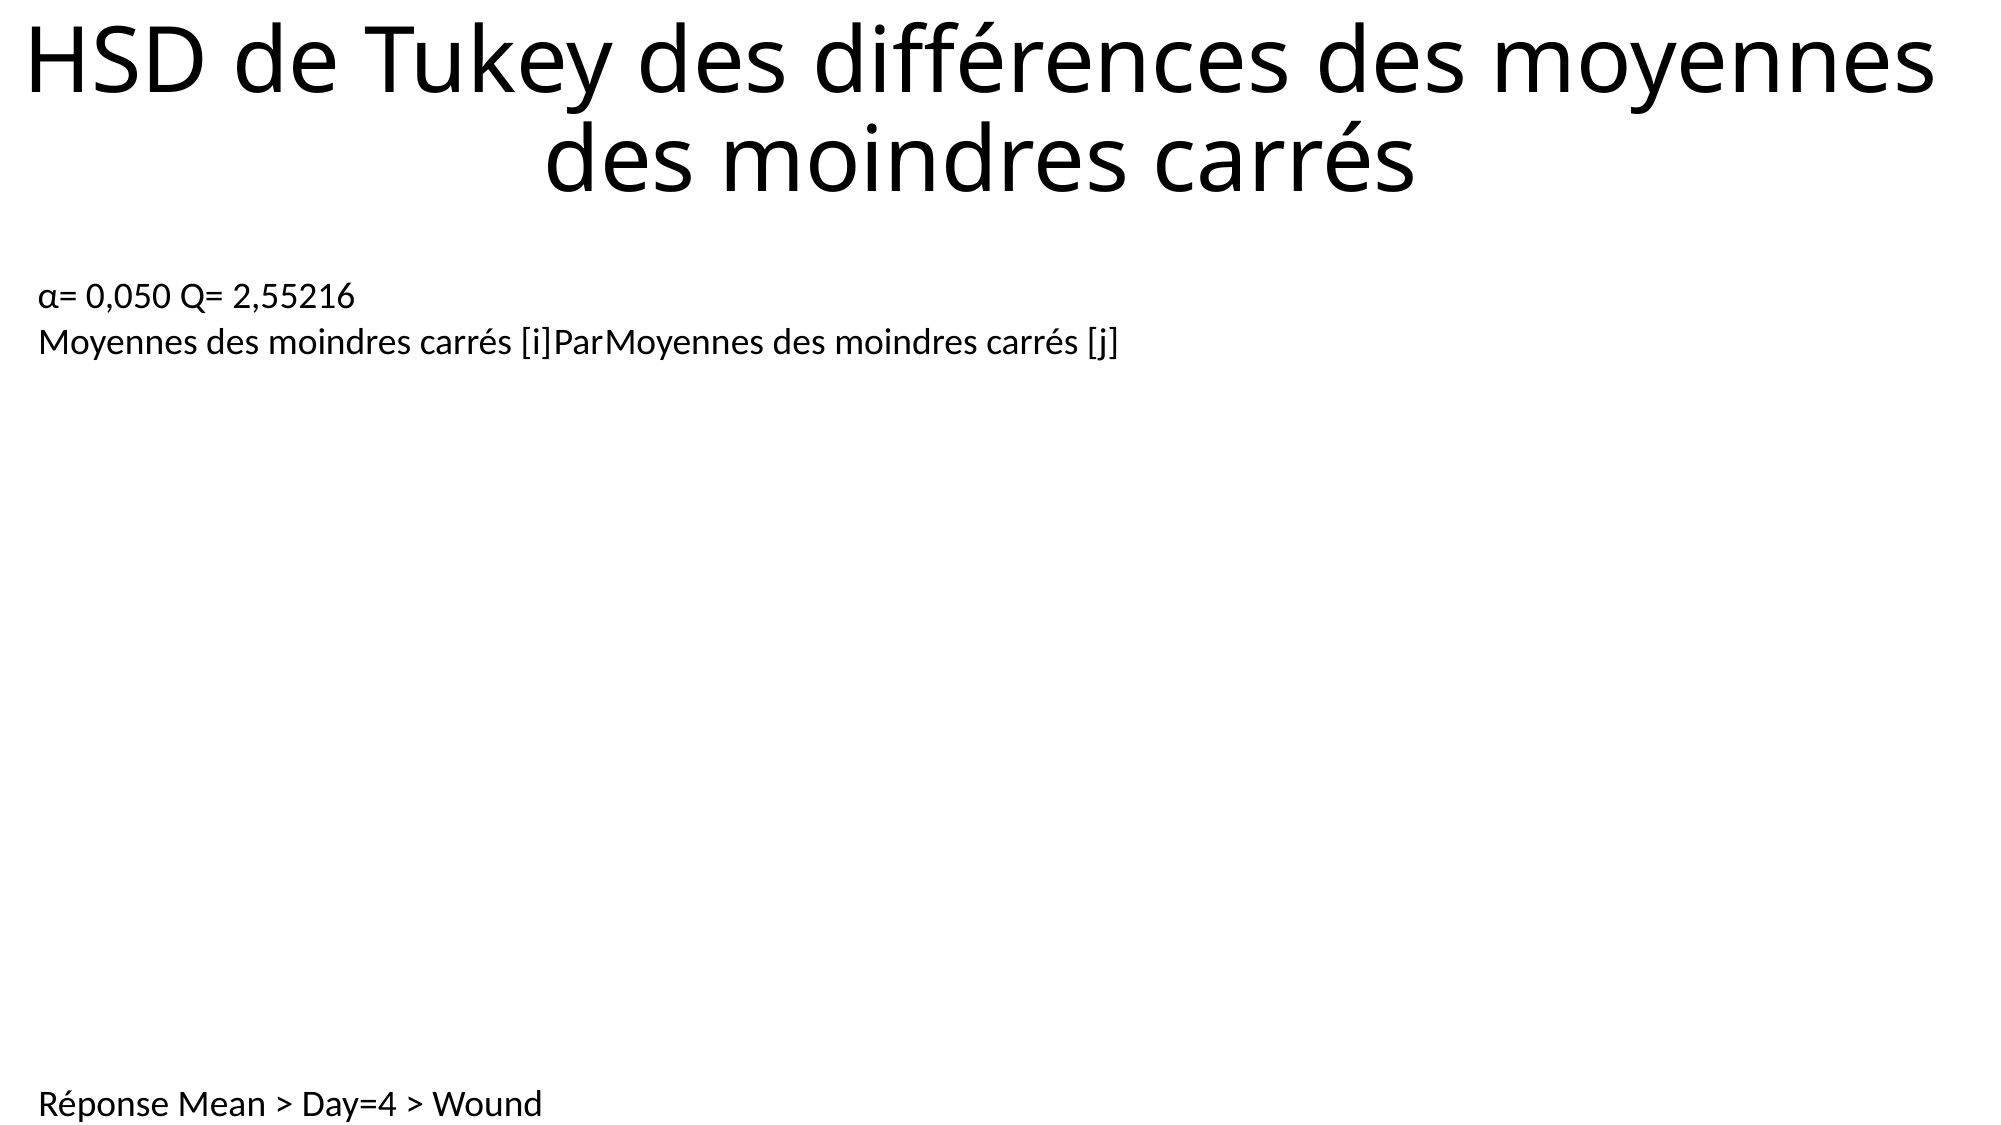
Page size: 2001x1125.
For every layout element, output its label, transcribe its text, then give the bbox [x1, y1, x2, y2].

text_box 2,55216 [232, 270, 356, 316]
text_box α= [37, 270, 78, 316]
title HSD de Tukey des différences des moyennes des moindres carrés [0, 0, 1963, 225]
text_box 0,050 [85, 270, 172, 316]
text_box Q= [179, 270, 224, 316]
text_box Moyennes des moindres carrés [j] [604, 316, 1121, 362]
text_box Par [553, 316, 604, 362]
text_box Moyennes des moindres carrés [i] [38, 316, 553, 362]
text_box Réponse Mean > Day=4 > Wound [38, 1079, 545, 1125]
